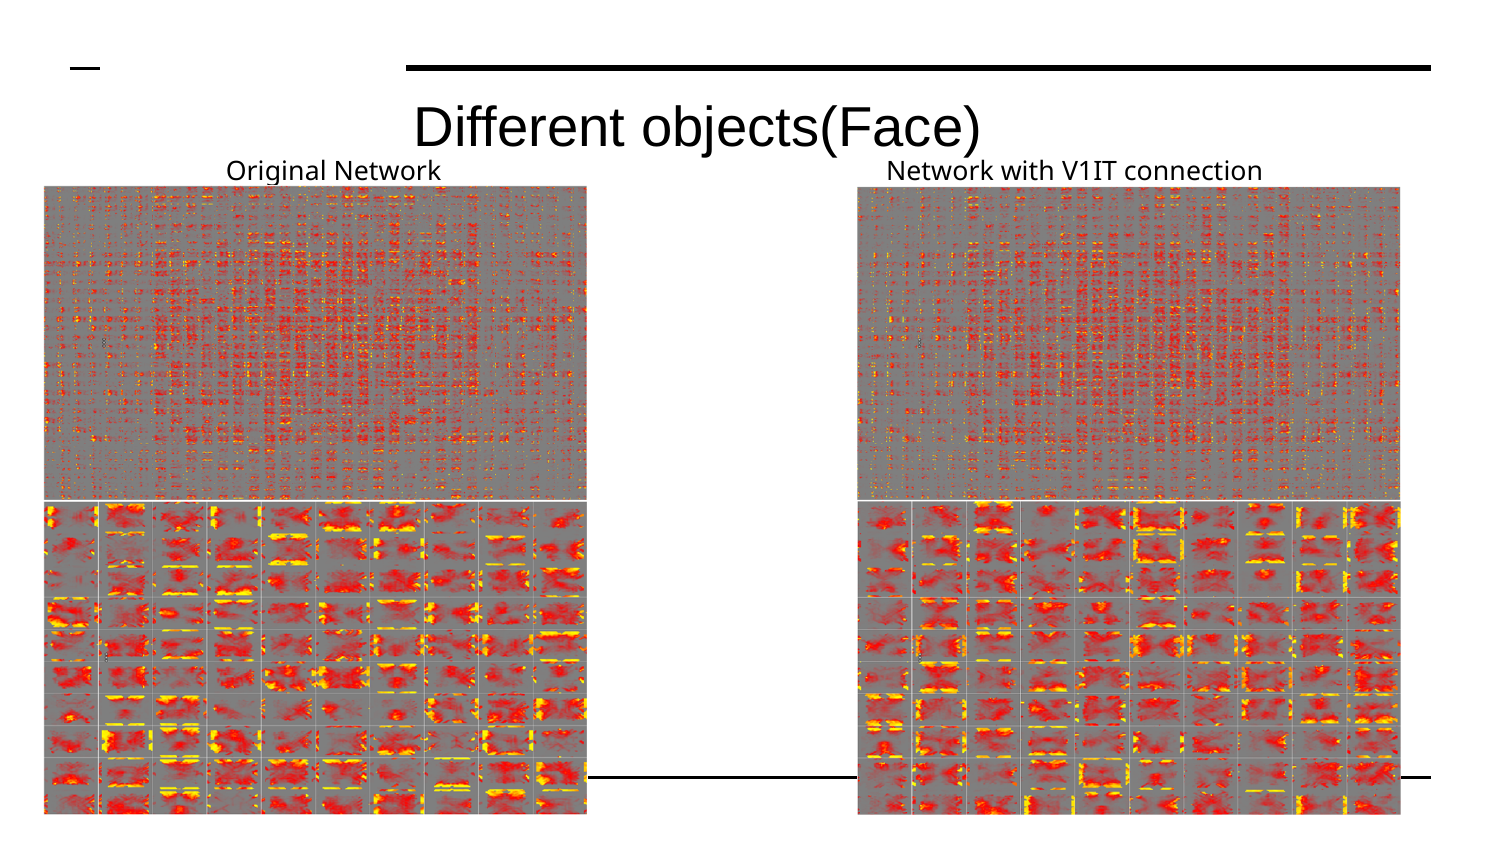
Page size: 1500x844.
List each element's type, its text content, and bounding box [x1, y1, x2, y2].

picture [42, 185, 1401, 815]
list Network with V1IT connection [871, 134, 1282, 180]
list Original Network [210, 134, 545, 180]
title Different objects(Face) [398, 75, 1436, 180]
